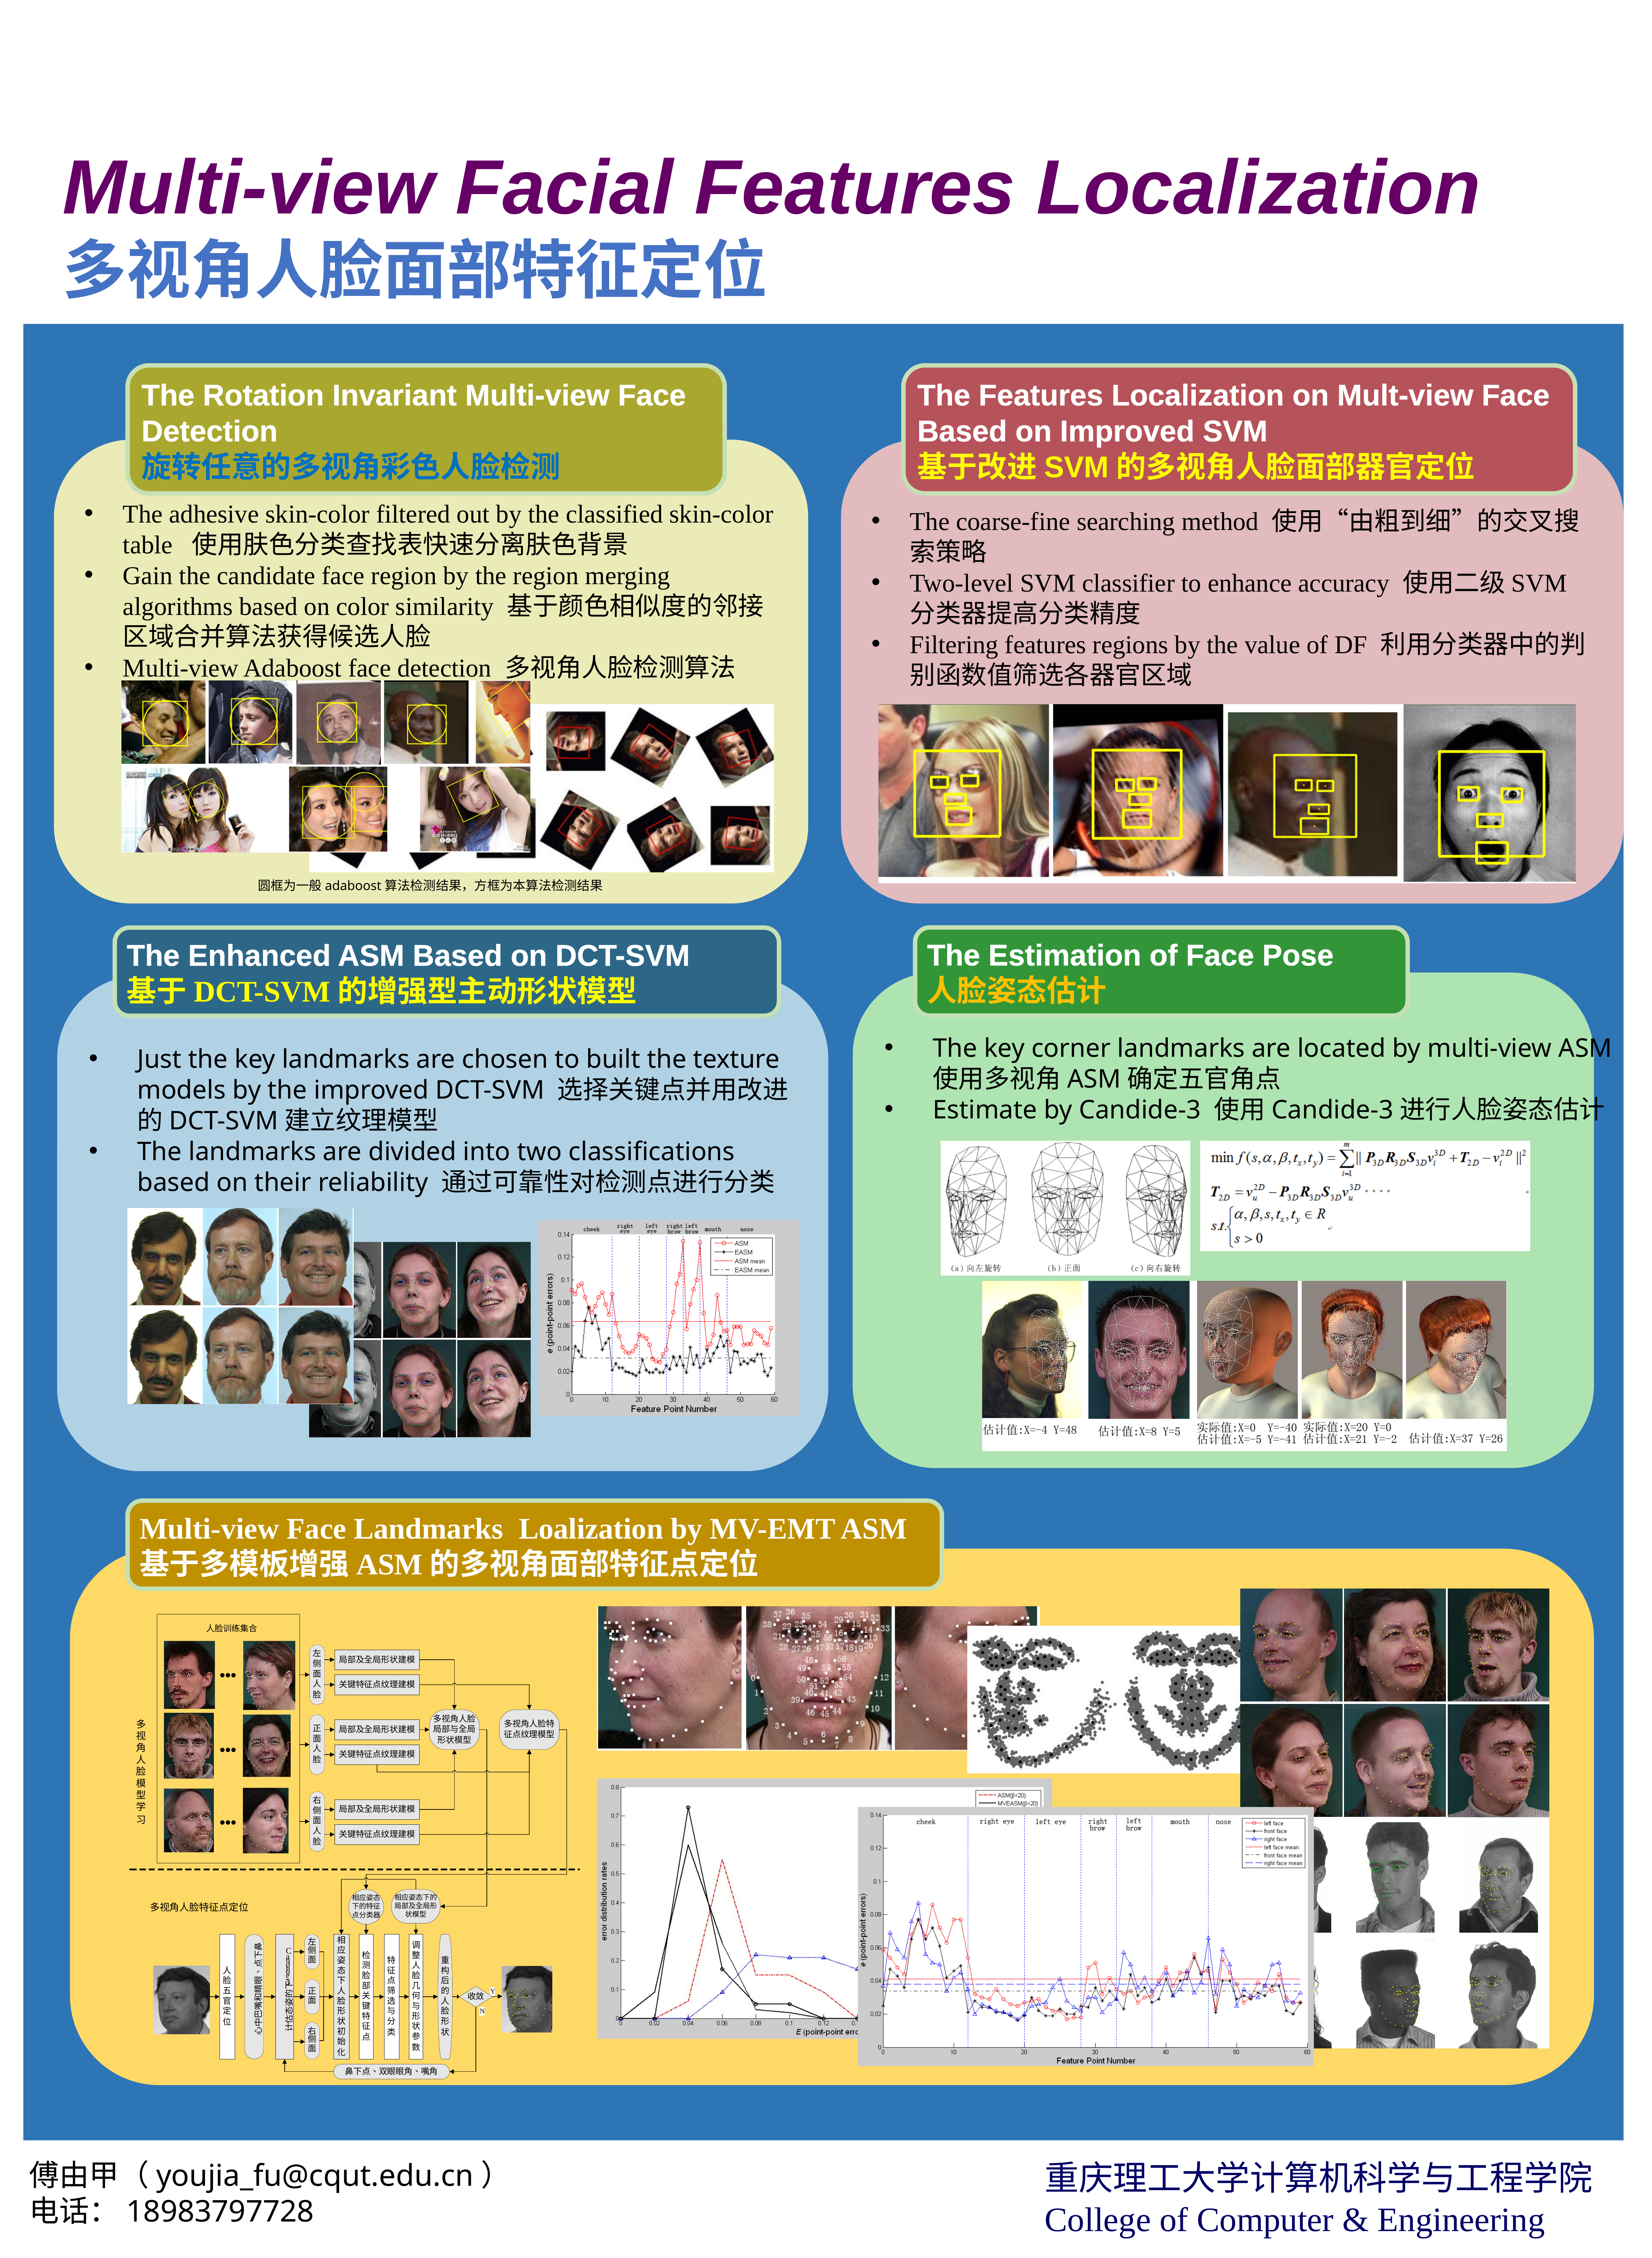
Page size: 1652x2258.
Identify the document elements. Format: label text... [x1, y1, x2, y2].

picture [121, 680, 774, 872]
text_box Just the key landmarks are chosen to built the texture models by the improved DCT-SVM 选择关键点并用改进的DCT-SVM建立纹理模型 The landmarks are divided into two classifications based on their reliability 通过可靠性对检测点进行分类 [57, 979, 828, 1471]
text_box The Rotation Invariant Multi-view Face Detection 旋转任意的多视角彩色人脸检测 [127, 365, 725, 494]
text_box The coarse-fine searching method 使用“由粗到细”的交叉搜索策略 Two-level SVM classifier to enhance accuracy 使用二级SVM分类器提高分类精度 Filtering features regions by the value of DF 利用分类器中的判别函数值筛选各器官区域 [841, 441, 1624, 903]
text_box The Enhanced ASM Based on DCT-SVM 基于DCT-SVM的增强型主动形状模型 [115, 928, 779, 1016]
picture [878, 704, 1576, 883]
text_box Multi-view Facial Features Localization 多视角人脸面部特征定位 [57, 88, 1604, 309]
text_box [127, 1613, 582, 2084]
text_box 圆框为一般adaboost算法检测结果，方框为本算法检测结果 [171, 874, 690, 895]
text_box 重庆理工大学计算机科学与工程学院 College of Computer & Engineering [1039, 2153, 1624, 2231]
picture [982, 1281, 1507, 1451]
picture [597, 1589, 1549, 2066]
picture [1200, 1141, 1530, 1251]
text_box The Estimation of Face Pose 人脸姿态估计 [915, 927, 1408, 1016]
text_box The key corner landmarks are located by multi-view ASM 使用多视角ASM确定五官角点 Estimate by Candide-3 使用Candide-3进行人脸姿态估计 [853, 973, 1594, 1468]
text_box Multi-view Face Landmarks Loalization by MV-EMT ASM 基于多模板增强ASM的多视角面部特征点定位 [127, 1500, 942, 1589]
text_box The adhesive skin-color filtered out by the classified skin-color table 使用肤色分类查找表快速分离肤色背景 Gain the candidate face region by the region merging algorithms based on color similarity 基于颜色相似度的邻接区域合并算法获得候选人脸 Multi-view Adaboost face detection 多视角人脸检测算法 [54, 439, 808, 903]
text_box [70, 1549, 1594, 2085]
text_box 傅由甲（youjia_fu@cqut.edu.cn） 电话：18983797728 [24, 2153, 694, 2230]
picture [127, 1208, 531, 1437]
picture [538, 1220, 800, 1416]
text_box [23, 324, 1624, 2140]
text_box The Features Localization on Mult-view Face Based on Improved SVM 基于改进SVM的多视角人脸面部器官定位 [903, 365, 1575, 494]
picture [940, 1141, 1190, 1276]
